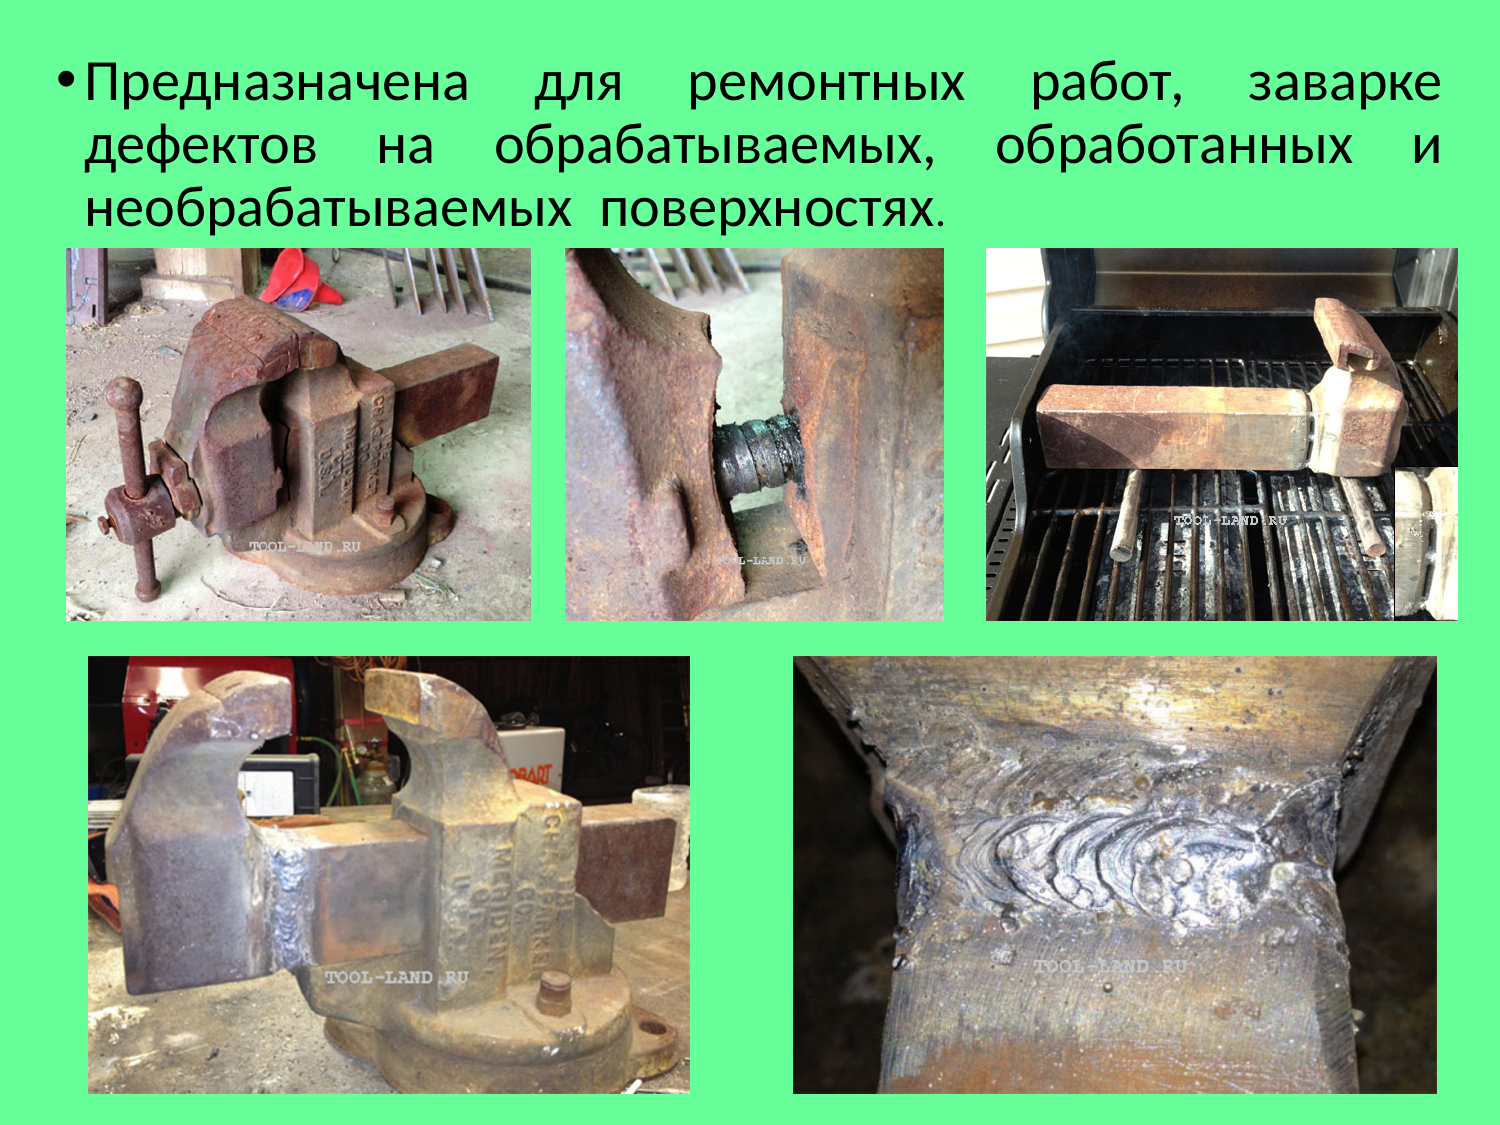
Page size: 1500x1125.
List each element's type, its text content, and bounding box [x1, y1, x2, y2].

list Предназначена для ремонтных работ, заварке дефектов на обрабатываемых, обработанных и необрабатываемых поверхностях. [41, 42, 1459, 256]
picture [65, 248, 531, 622]
picture [793, 656, 1437, 1094]
picture [88, 656, 690, 1094]
picture [565, 248, 944, 622]
picture [986, 248, 1458, 622]
